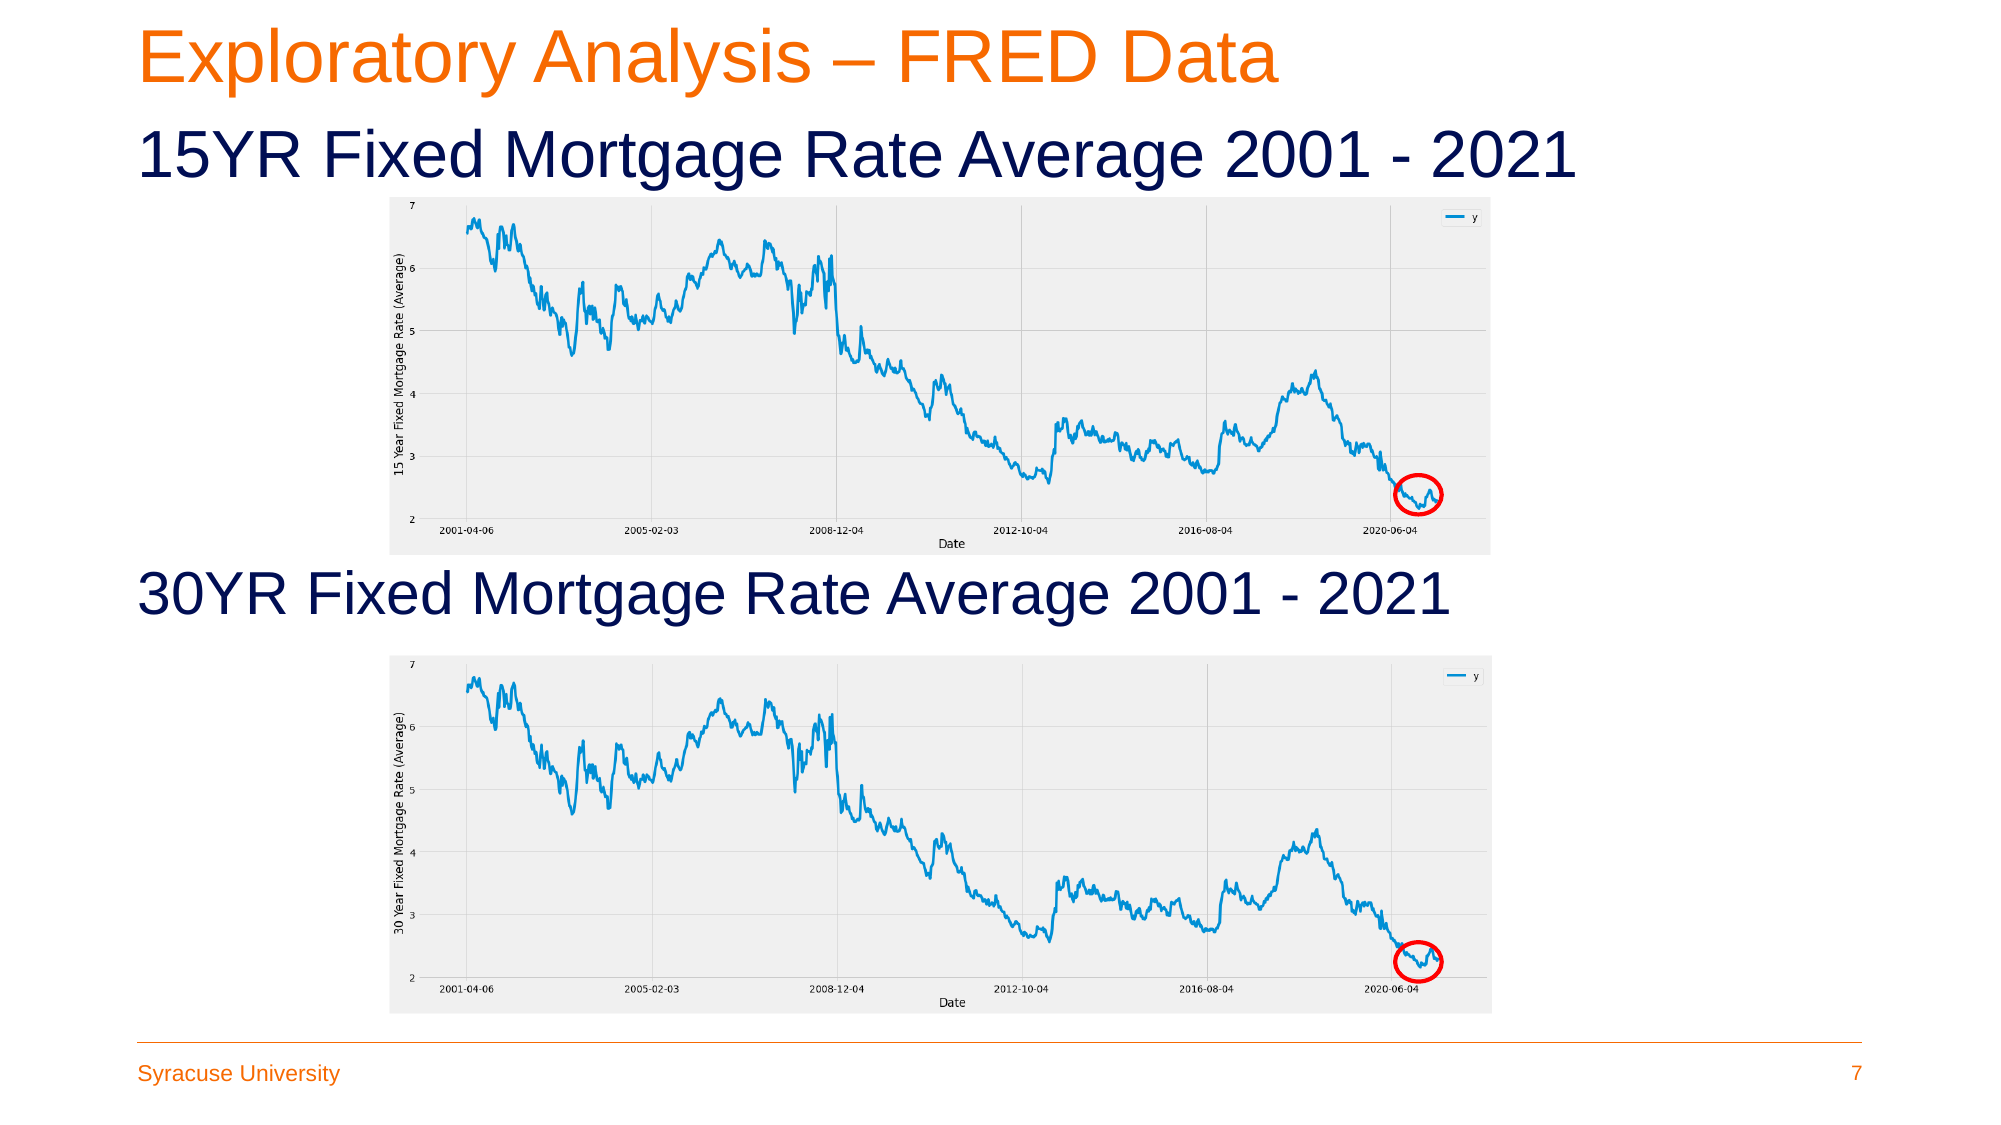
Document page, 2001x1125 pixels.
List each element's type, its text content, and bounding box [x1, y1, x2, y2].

picture [385, 650, 1497, 1018]
picture [385, 193, 1497, 560]
list 15YR Fixed Mortgage Rate Average 2001 - 2021 [137, 112, 1863, 209]
title Exploratory Analysis – FRED Data [137, 3, 1863, 112]
text_box 30YR Fixed Mortgage Rate Average 2001 - 2021 [137, 554, 1546, 652]
